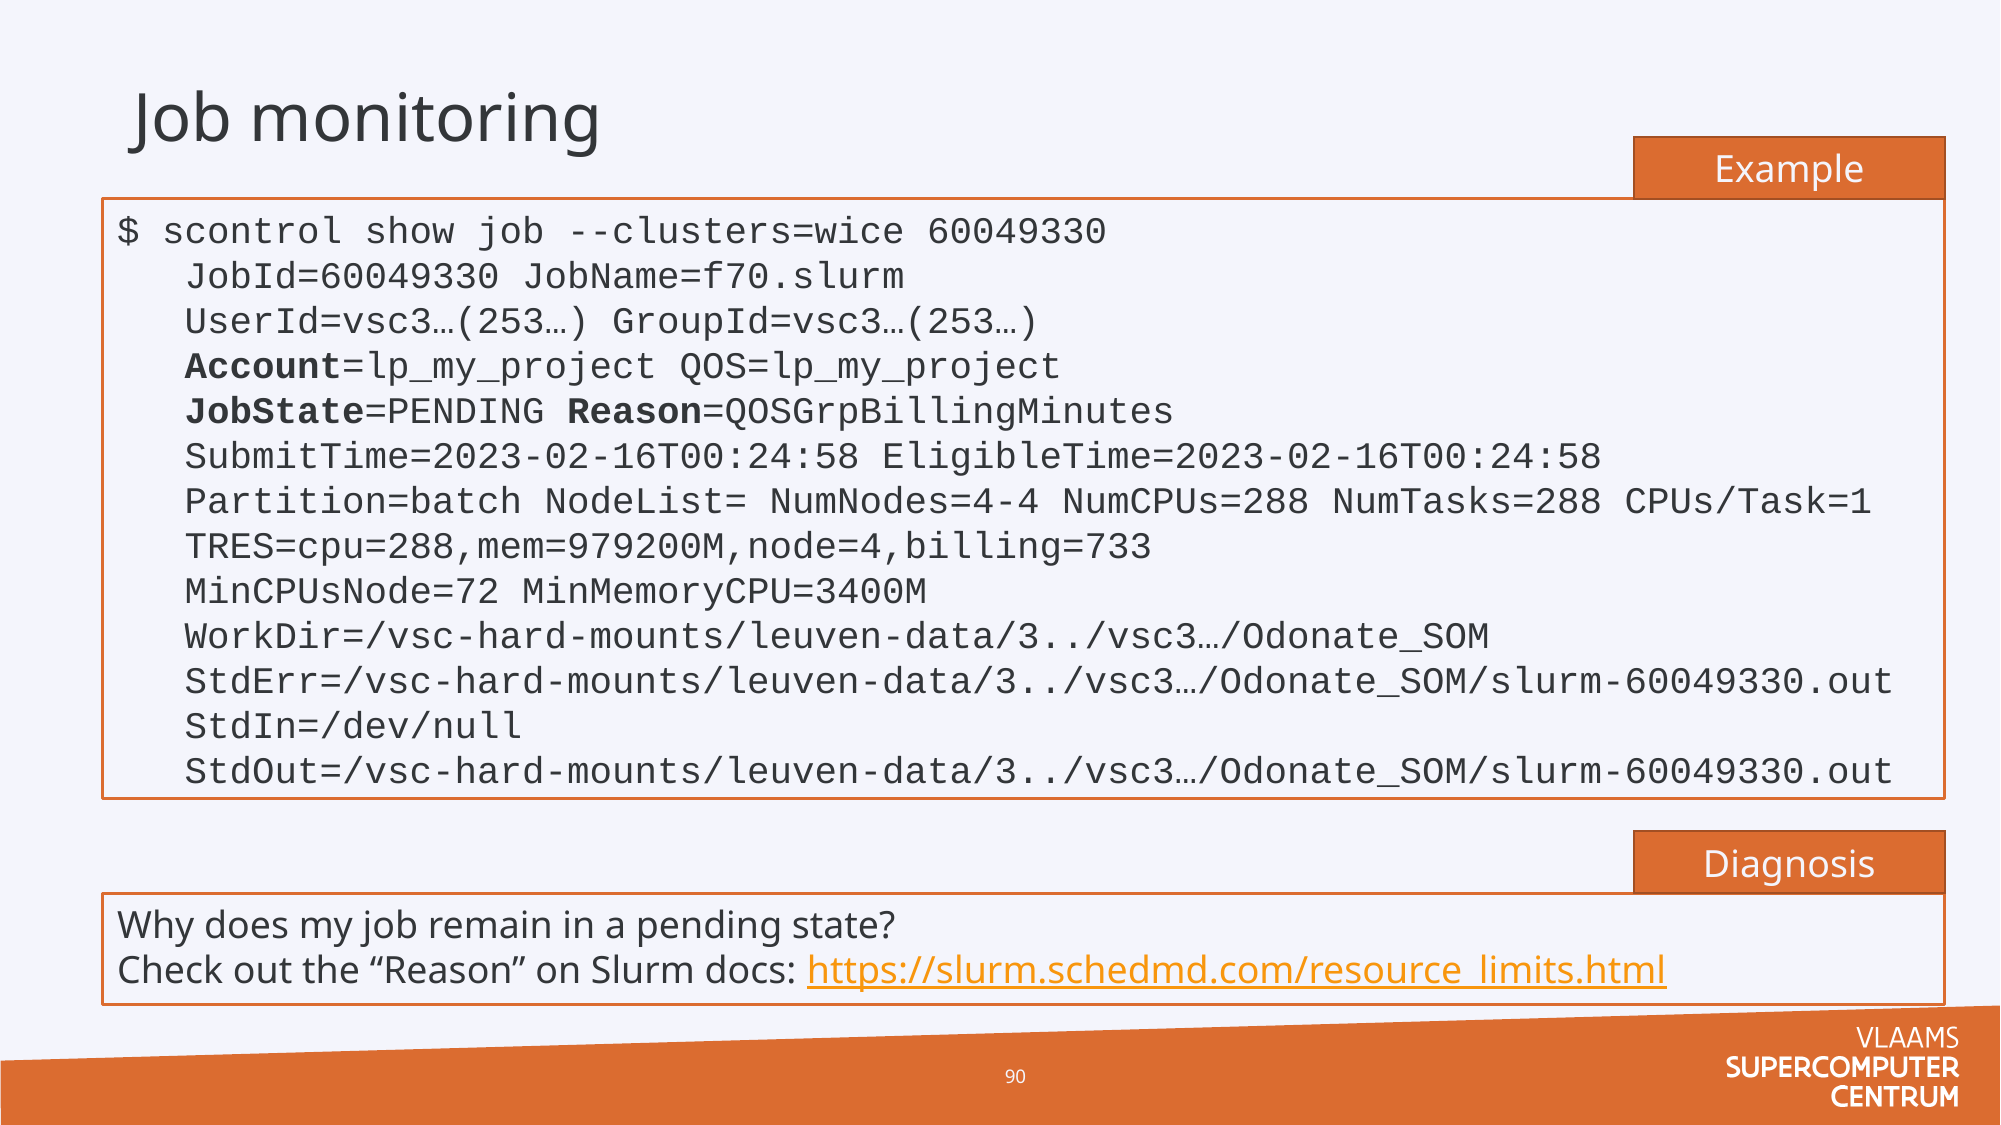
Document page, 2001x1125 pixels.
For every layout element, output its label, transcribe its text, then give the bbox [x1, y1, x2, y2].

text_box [102, 831, 1945, 1000]
text_box Example [1633, 136, 1946, 200]
slide_number 90 [958, 1047, 1042, 1108]
text_box Job monitoring [118, 54, 1941, 185]
picture [1725, 1021, 1960, 1117]
text_box $ scontrol show job --clusters=wice 60049330 JobId=60049330 JobName=f70.slurm UserId=vsc3…(253…) GroupId=vsc3…(253…) Account=lp_my_project QOS=lp_my_project JobState=PENDING Reason=QOSGrpBillingMinutes SubmitTime=2023-02-16T00:24:58 EligibleTime=2023-02-16T00:24:58 Partition=batch NodeList= NumNodes=4-4 NumCPUs=288 NumTasks=288 CPUs/Task=1 TRES=cpu=288,mem=979200M,node=4,billing=733 MinCPUsNode=72 MinMemoryCPU=3400M WorkDir=/vsc-hard-mounts/leuven-data/3../vsc3…/Odonate_SOM StdErr=/vsc-hard-mounts/leuven-data/3../vsc3…/Odonate_SOM/slurm-60049330.out StdIn=/dev/null StdOut=/vsc-hard-mounts/leuven-data/3../vsc3…/Odonate_SOM/slurm-60049330.out [102, 198, 1945, 799]
